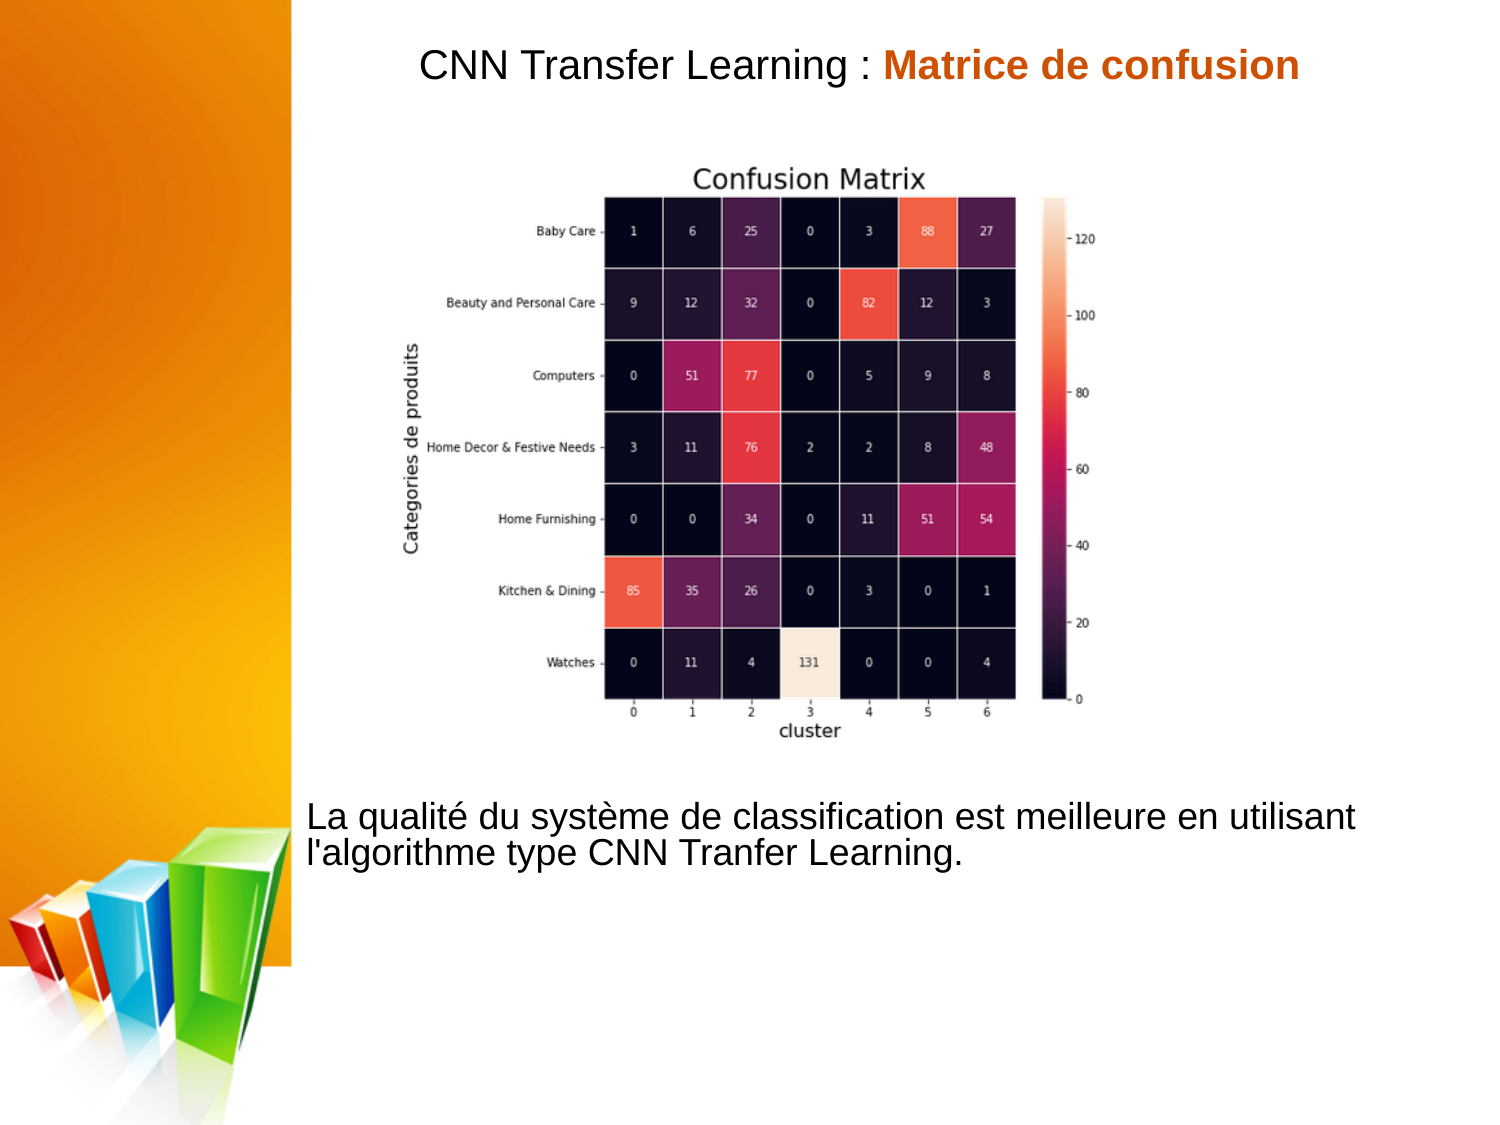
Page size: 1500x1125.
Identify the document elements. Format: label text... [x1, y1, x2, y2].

text_box CNN Transfer Learning : Matrice de confusion [403, 30, 1388, 95]
picture [0, 0, 1500, 1125]
picture [389, 160, 1111, 757]
list La qualité du système de classification est meilleure en utilisant l'algorithme type CNN Tranfer Learning. [140, 132, 1494, 1125]
